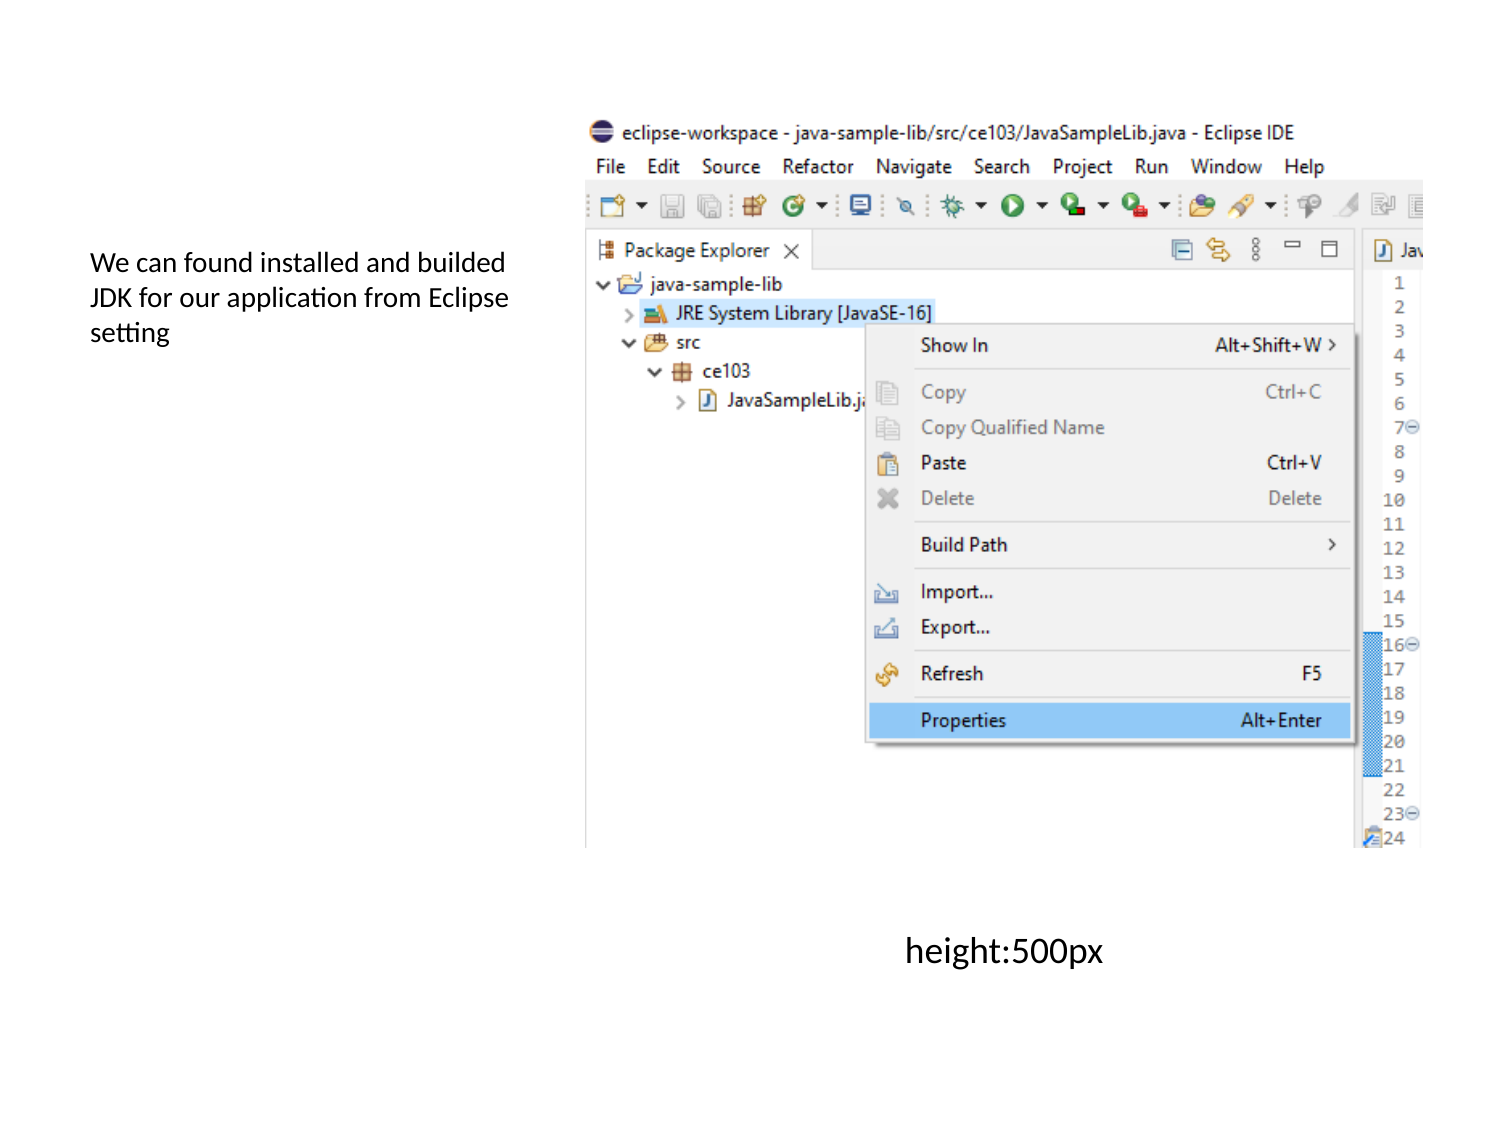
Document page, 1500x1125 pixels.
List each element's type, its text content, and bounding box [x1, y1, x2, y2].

text_box height:500px [585, 918, 1423, 1003]
picture [585, 114, 1424, 849]
list We can found installed and builded JDK for our application from Eclipse setting [75, 235, 569, 1005]
